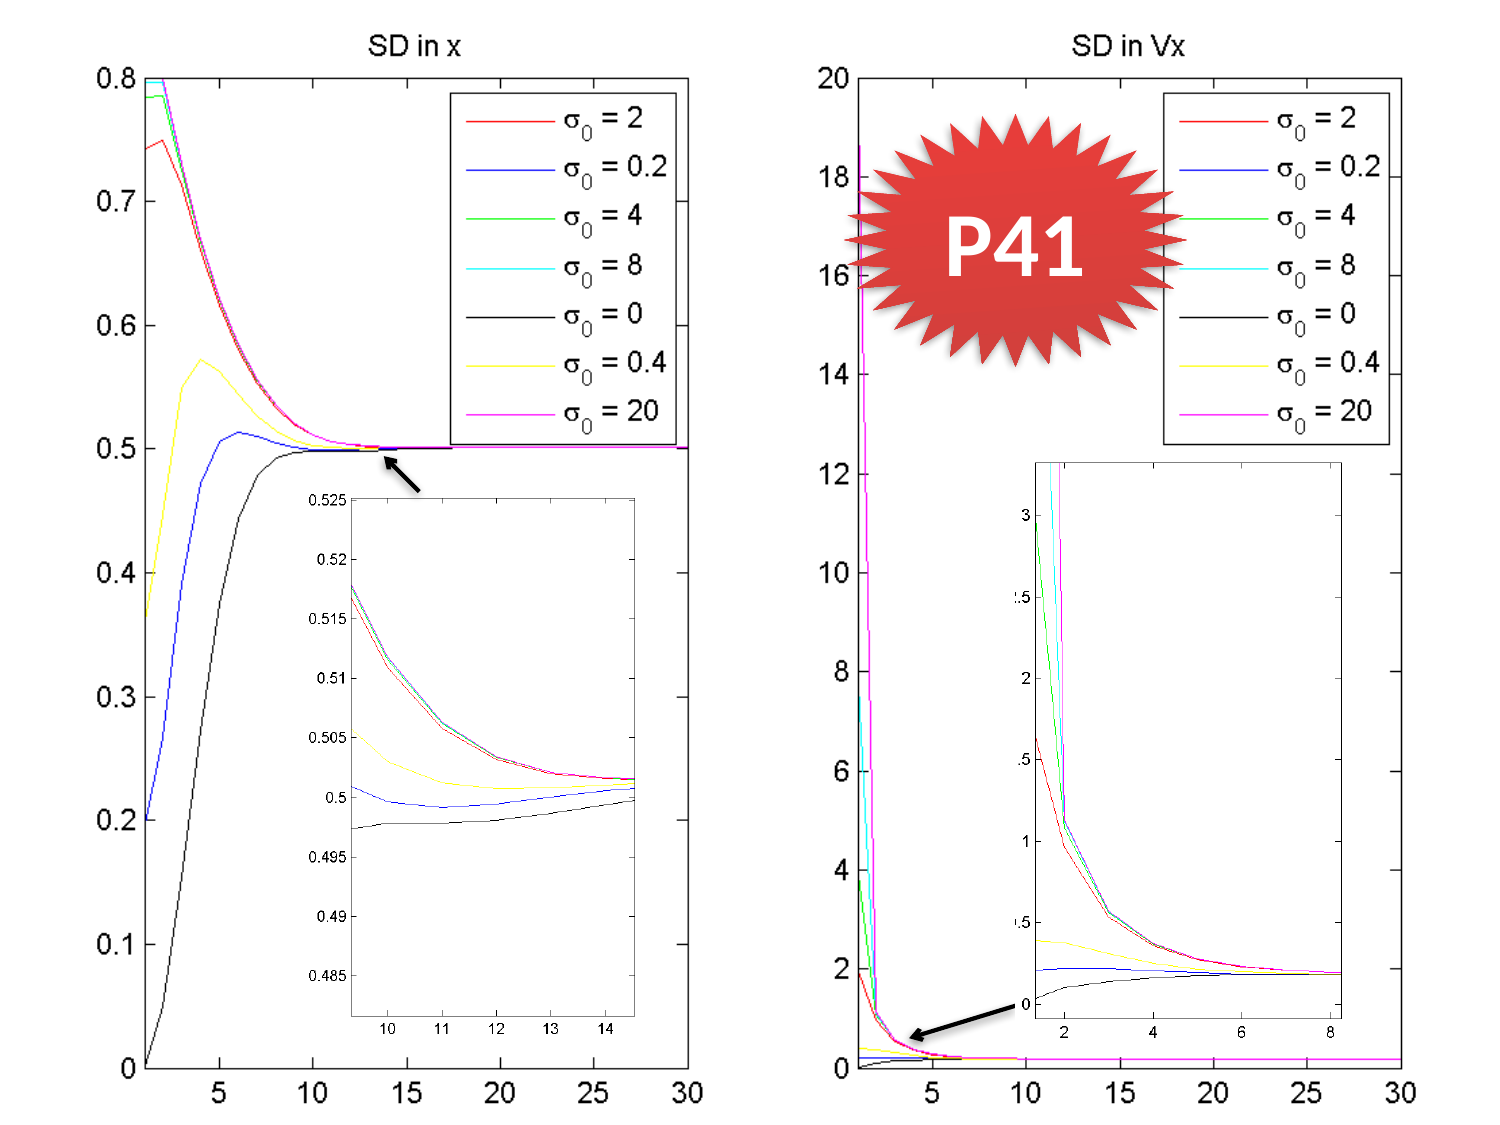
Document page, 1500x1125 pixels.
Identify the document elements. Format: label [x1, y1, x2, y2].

picture [87, 27, 1436, 1120]
text_box [908, 1005, 1009, 1039]
text_box [383, 455, 420, 493]
